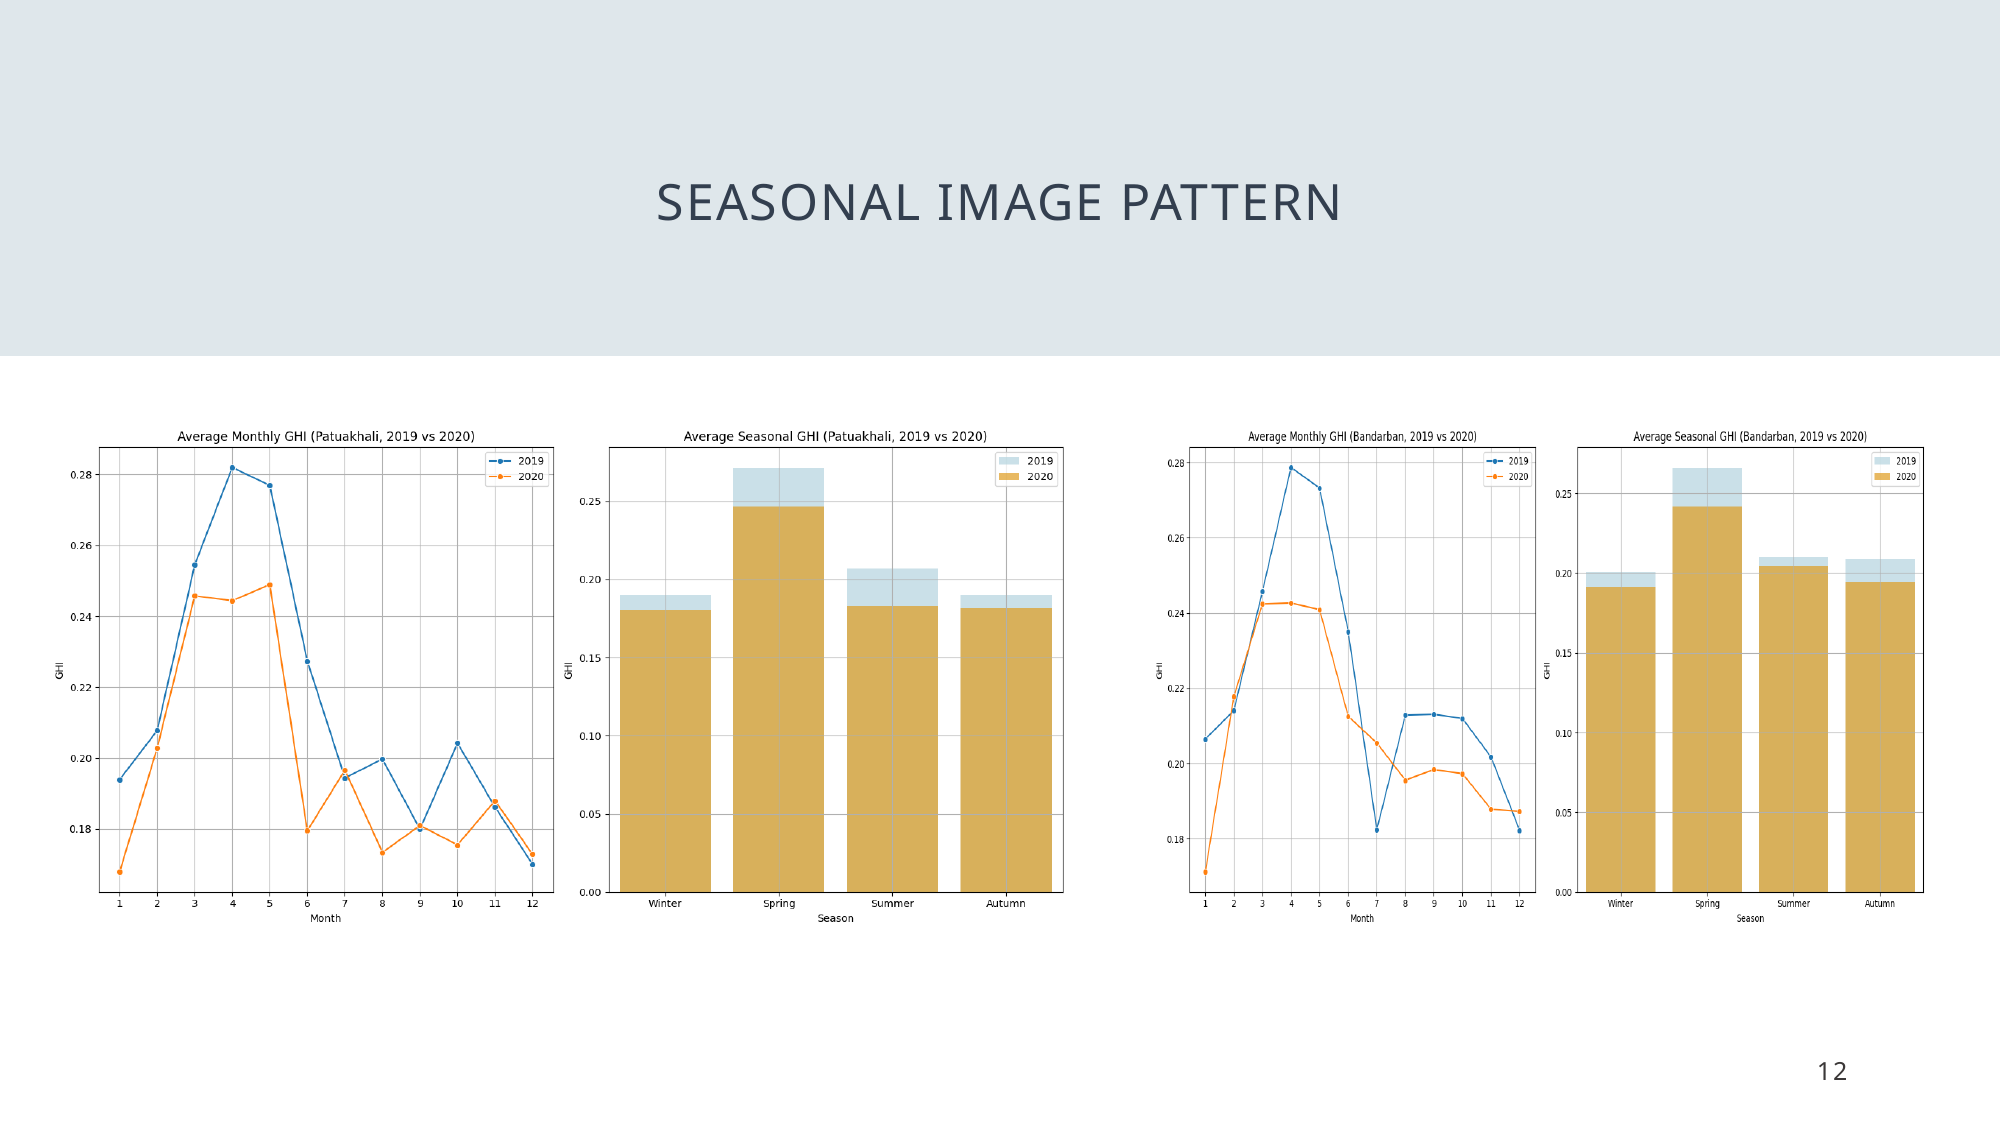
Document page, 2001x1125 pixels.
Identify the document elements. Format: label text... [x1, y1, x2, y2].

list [1150, 423, 1928, 931]
slide_number 12 [1412, 1042, 1863, 1103]
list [47, 423, 1069, 931]
title Seasonal image pattern [137, 37, 1863, 239]
